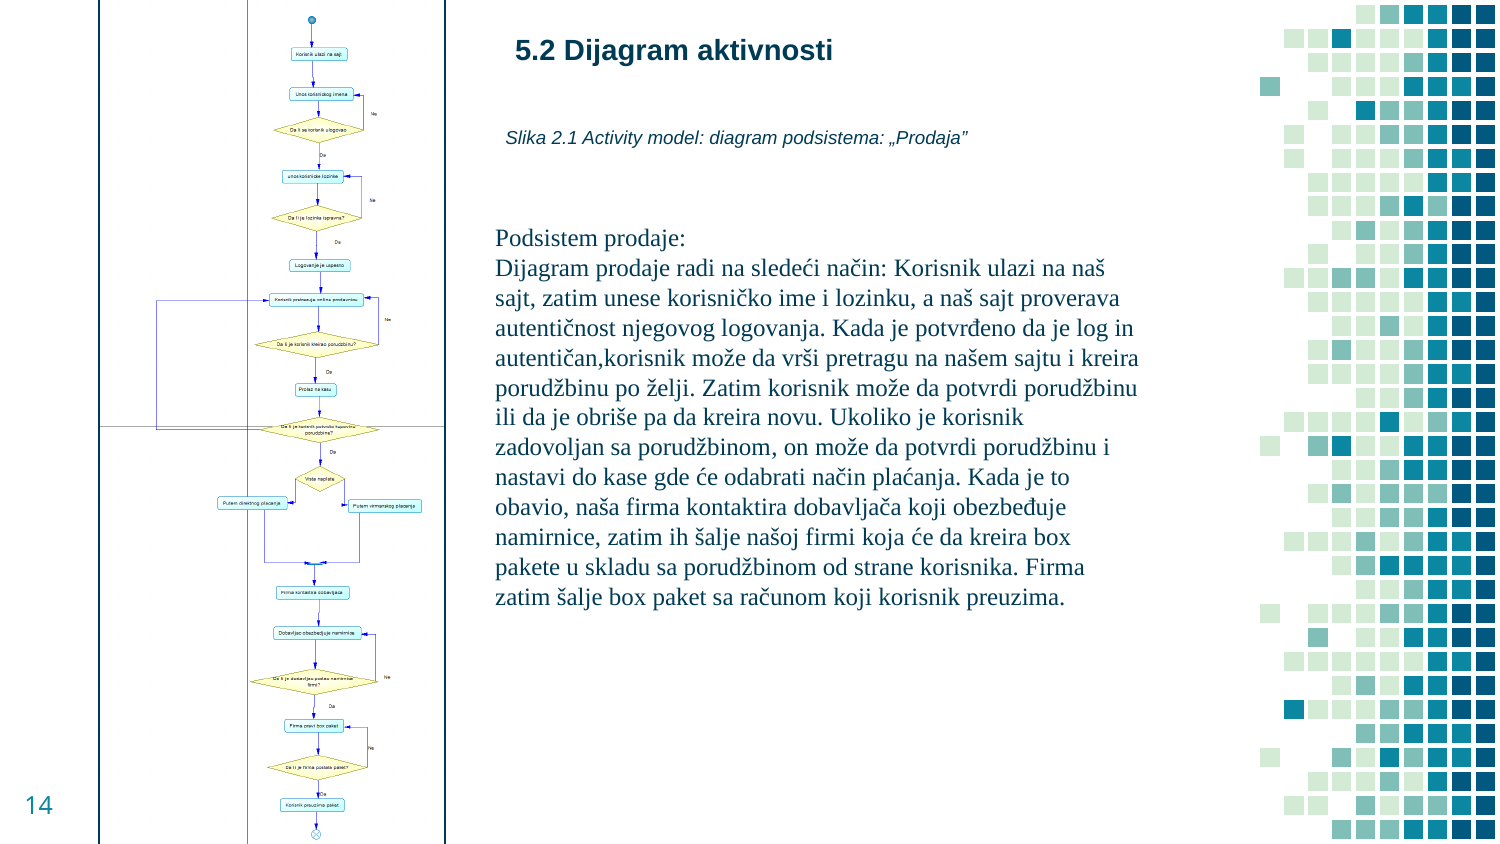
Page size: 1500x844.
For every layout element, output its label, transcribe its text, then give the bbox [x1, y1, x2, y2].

slide_number 14 [9, 774, 94, 839]
text_box Podsistem prodaje: Dijagram prodaje radi na sledeći način: Korisnik ulazi na naš sajt, zatim unese korisničko ime i lozinku, a naš sajt proverava autentičnost njegovog logovanja. Kada je potvrđeno da je log in autentičan,korisnik može da vrši pretragu na našem sajtu i kreira porudžbinu po želji. Zatim korisnik može da potvrdi porudžbinu ili da je obriše pa da kreira novu. Ukoliko je korisnik zadovoljan sa porudžbinom, on može da potvrdi porudžbinu i nastavi do kase gde će odabrati način plaćanja. Kada je to obavio, naša firma kontaktira dobavljača koji obezbeđuje namirnice, zatim ih šalje našoj firmi koja će da kreira box pakete u skladu sa porudžbinom od strane korisnika. Firma zatim šalje box paket sa računom koji korisnik preuzima. [480, 213, 1156, 618]
text_box 5.2 Dijagram aktivnosti [449, 23, 1010, 74]
picture [101, 0, 443, 844]
text_box Slika 2.1 Activity model: diagram podsistema: „Prodaja” [490, 118, 983, 156]
